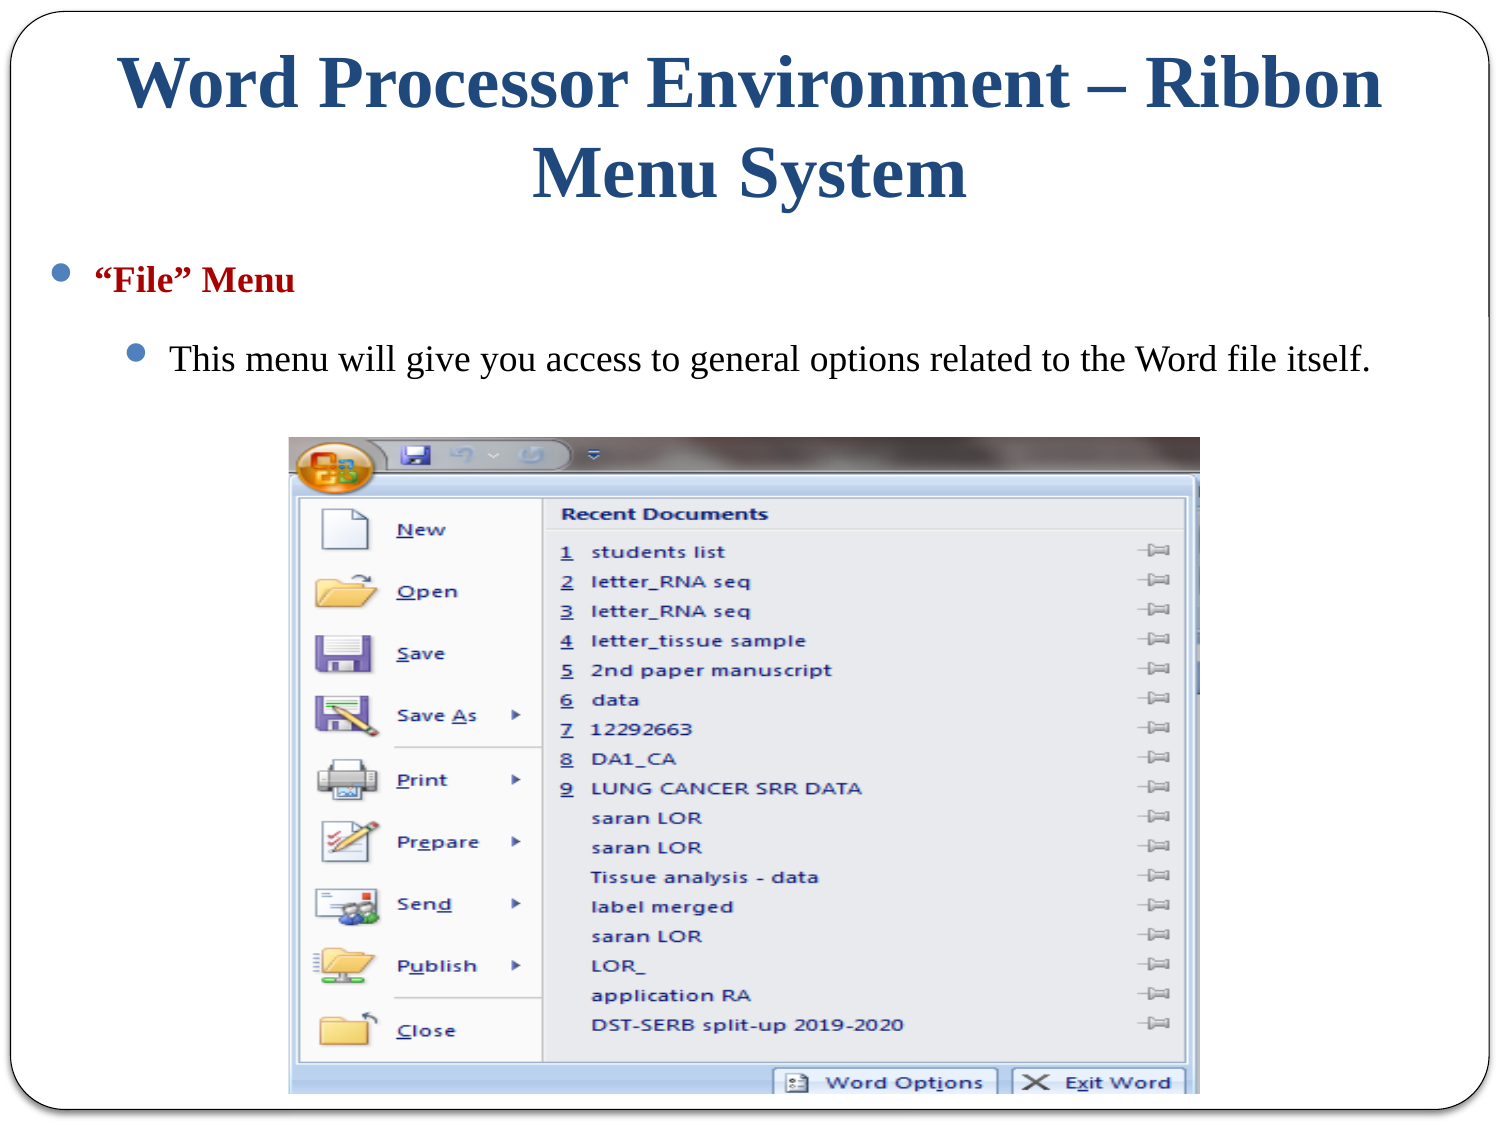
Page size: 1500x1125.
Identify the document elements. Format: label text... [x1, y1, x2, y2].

text_box “File” Menu This menu will give you access to general options related to the Word file itself. [34, 224, 1450, 968]
picture [288, 437, 1201, 1094]
text_box Word Processor Environment – Ribbon Menu System [74, 24, 1425, 213]
